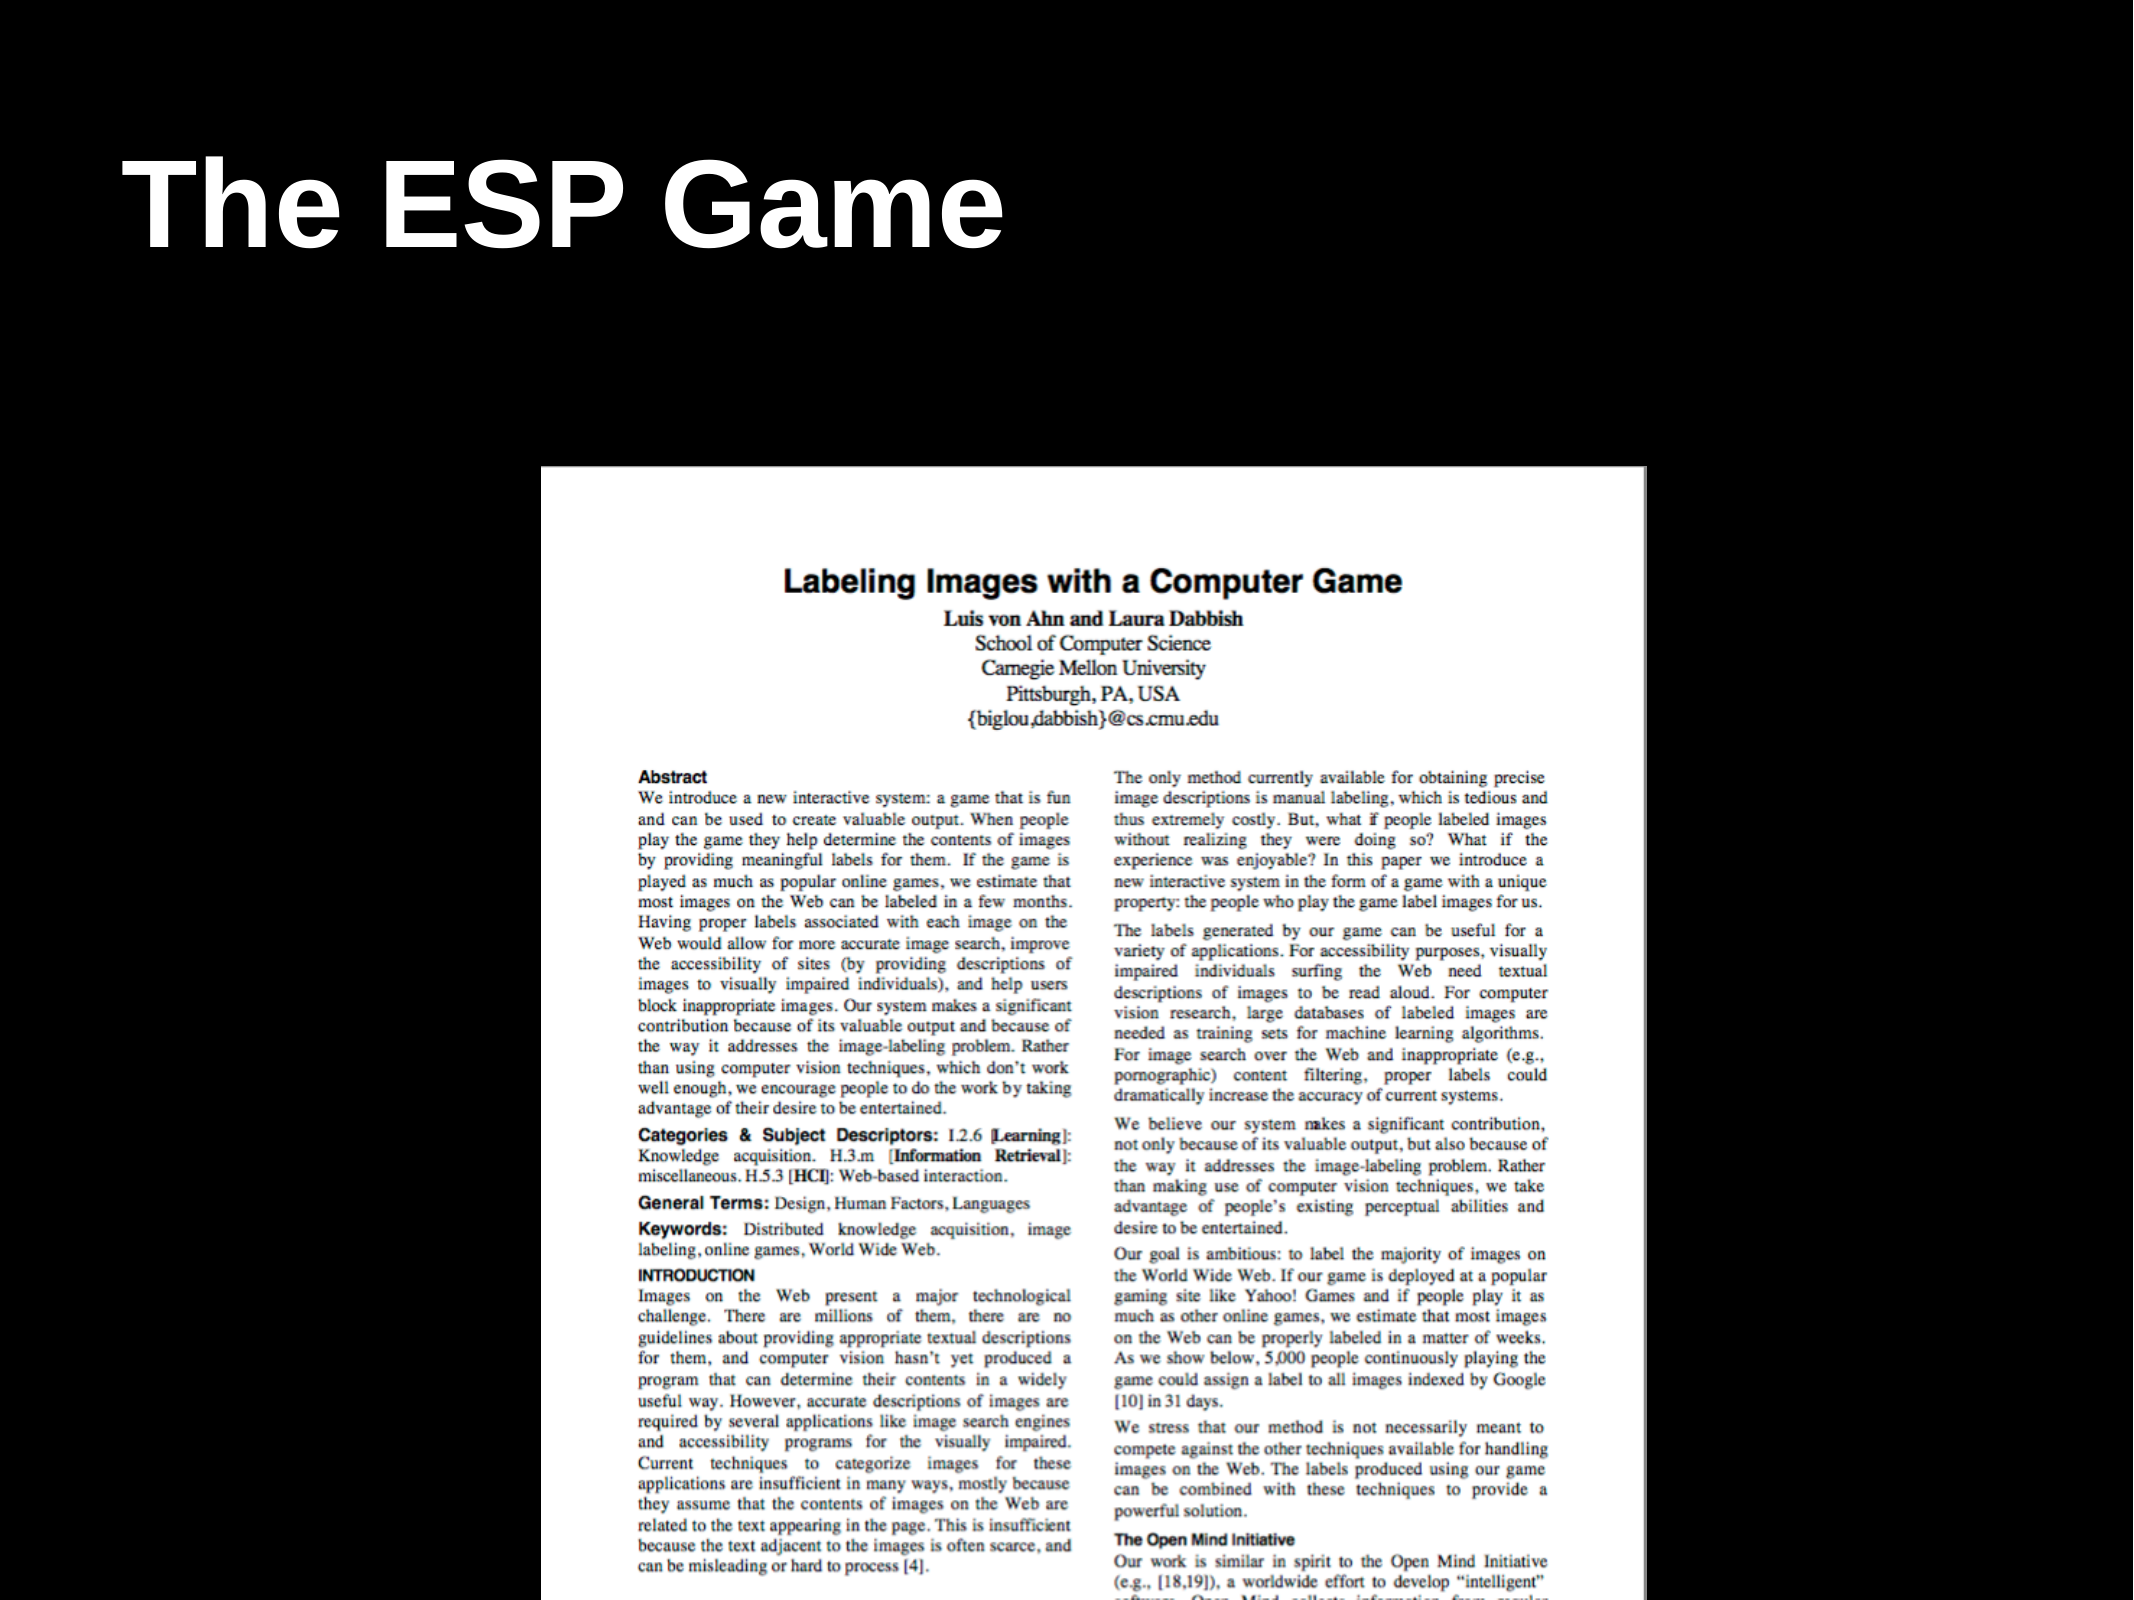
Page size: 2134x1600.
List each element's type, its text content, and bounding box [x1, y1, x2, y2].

picture [541, 465, 1647, 1600]
title The ESP Game [106, 64, 2027, 331]
